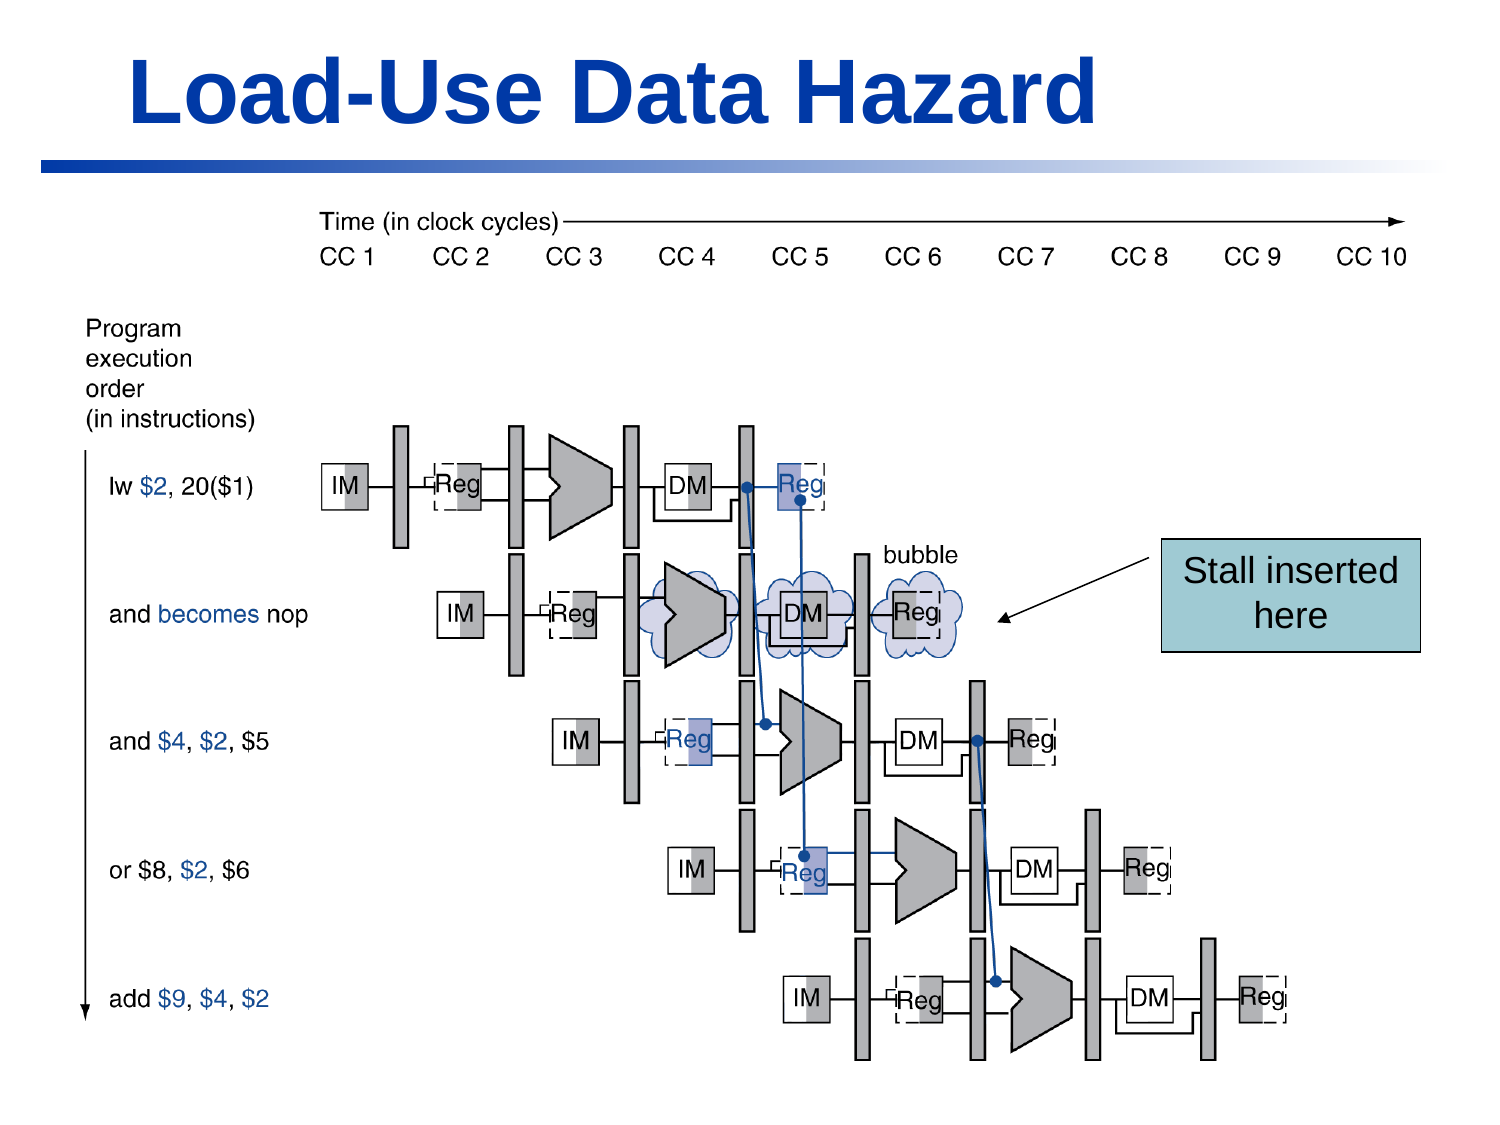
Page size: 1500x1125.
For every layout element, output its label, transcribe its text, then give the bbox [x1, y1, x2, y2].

text_box Stall inserted here [1415, 538, 1421, 653]
picture [80, 207, 1410, 1061]
title Load-Use Data Hazard [112, 23, 1468, 149]
